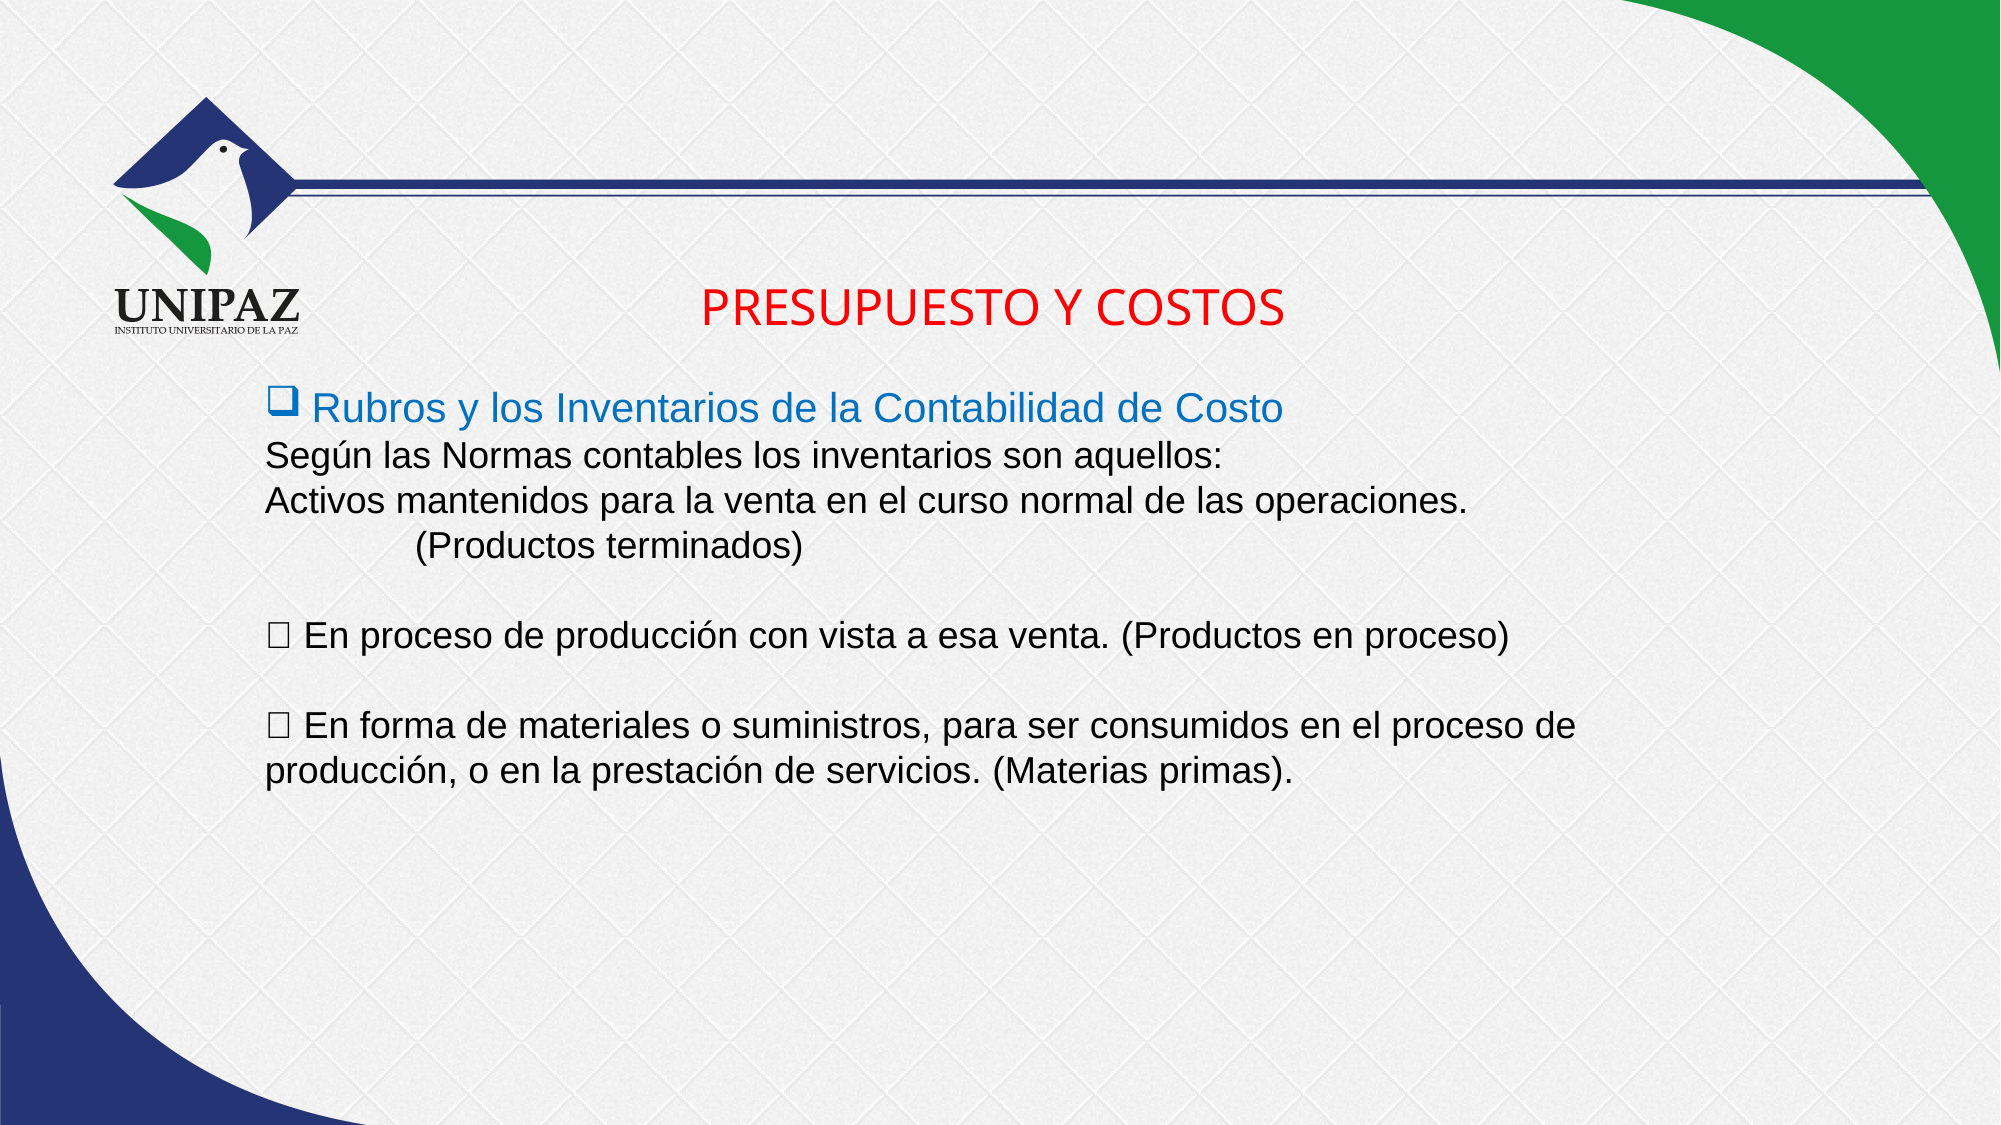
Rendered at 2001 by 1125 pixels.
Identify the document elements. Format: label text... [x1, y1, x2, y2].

title PRESUPUESTO Y COSTOS [249, 207, 1750, 238]
subtitle Rubros y los Inventarios de la Contabilidad de Costo Según las Normas contables los inventarios son aquellos: Activos mantenidos para la venta en el curso normal de las operaciones. (Productos terminados)  En proceso de producción con vista a esa venta. (Productos en proceso)  En forma de materiales o suministros, para ser consumidos en el proceso de producción, o en la prestación de servicios. (Materias primas). [249, 238, 1750, 1100]
picture [0, 0, 2001, 1125]
